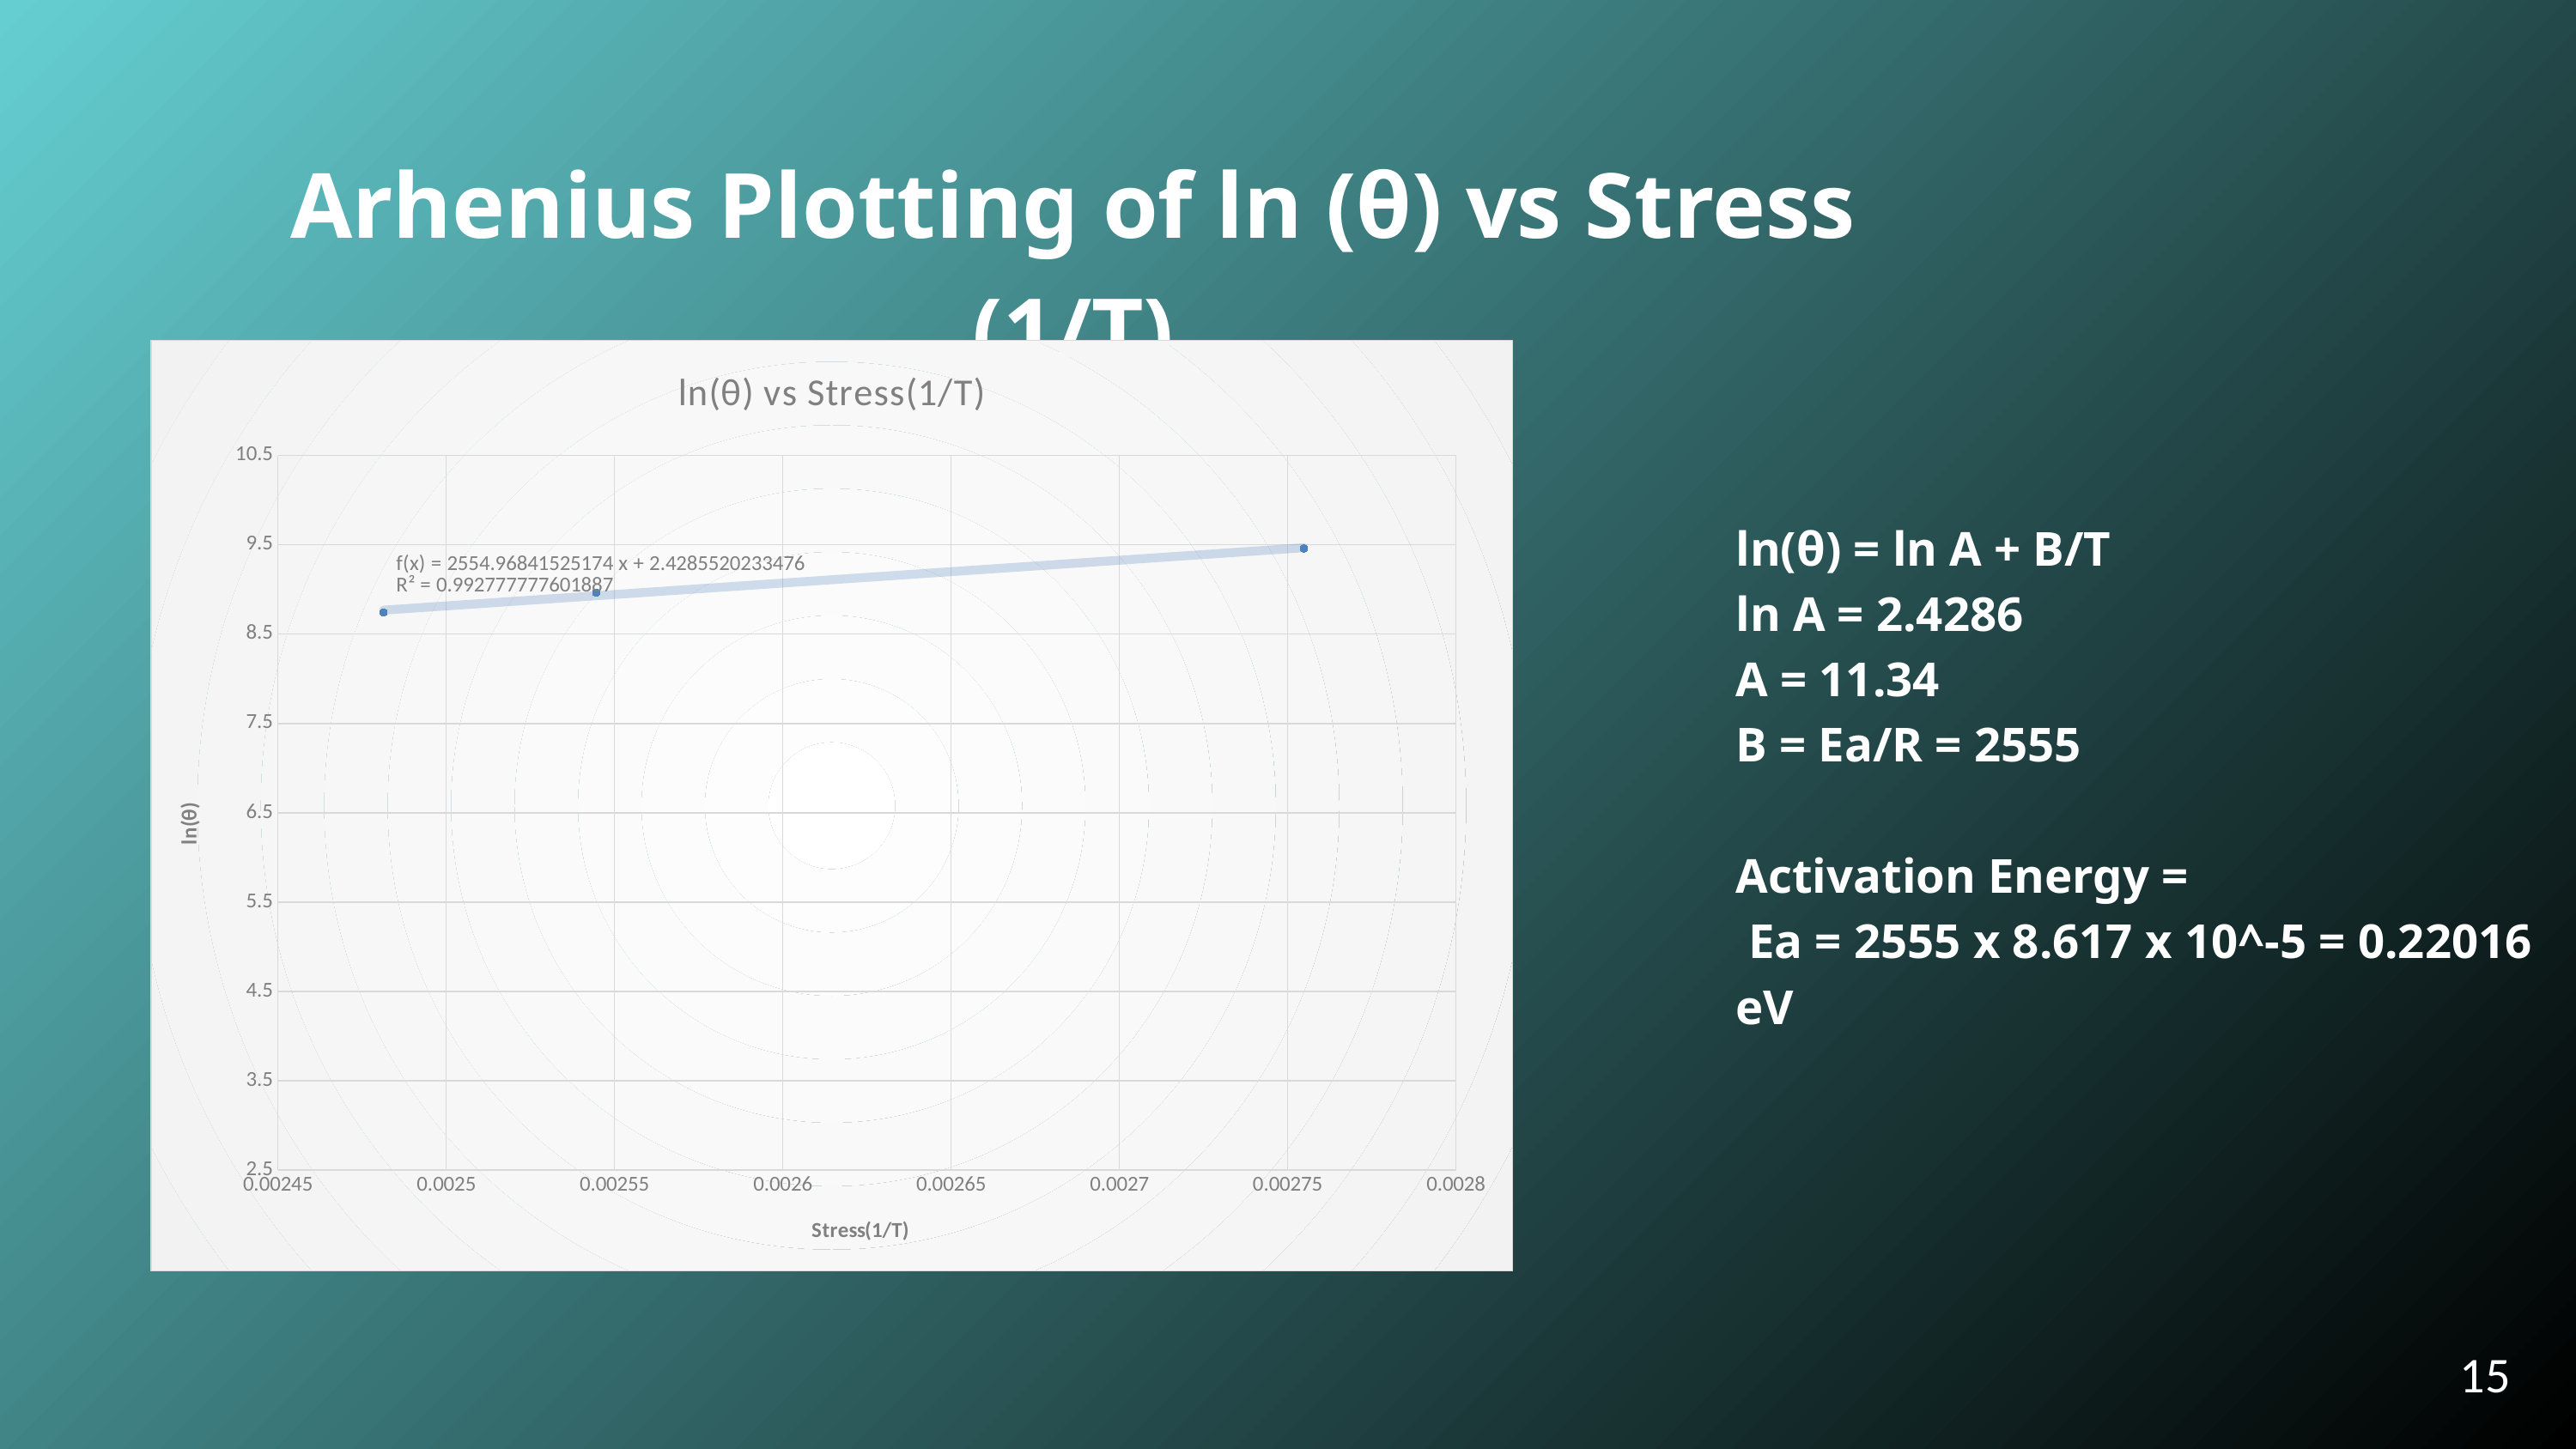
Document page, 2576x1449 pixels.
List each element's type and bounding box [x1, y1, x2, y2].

chart [149, 339, 1514, 1272]
text_box [0, 0, 2576, 1449]
